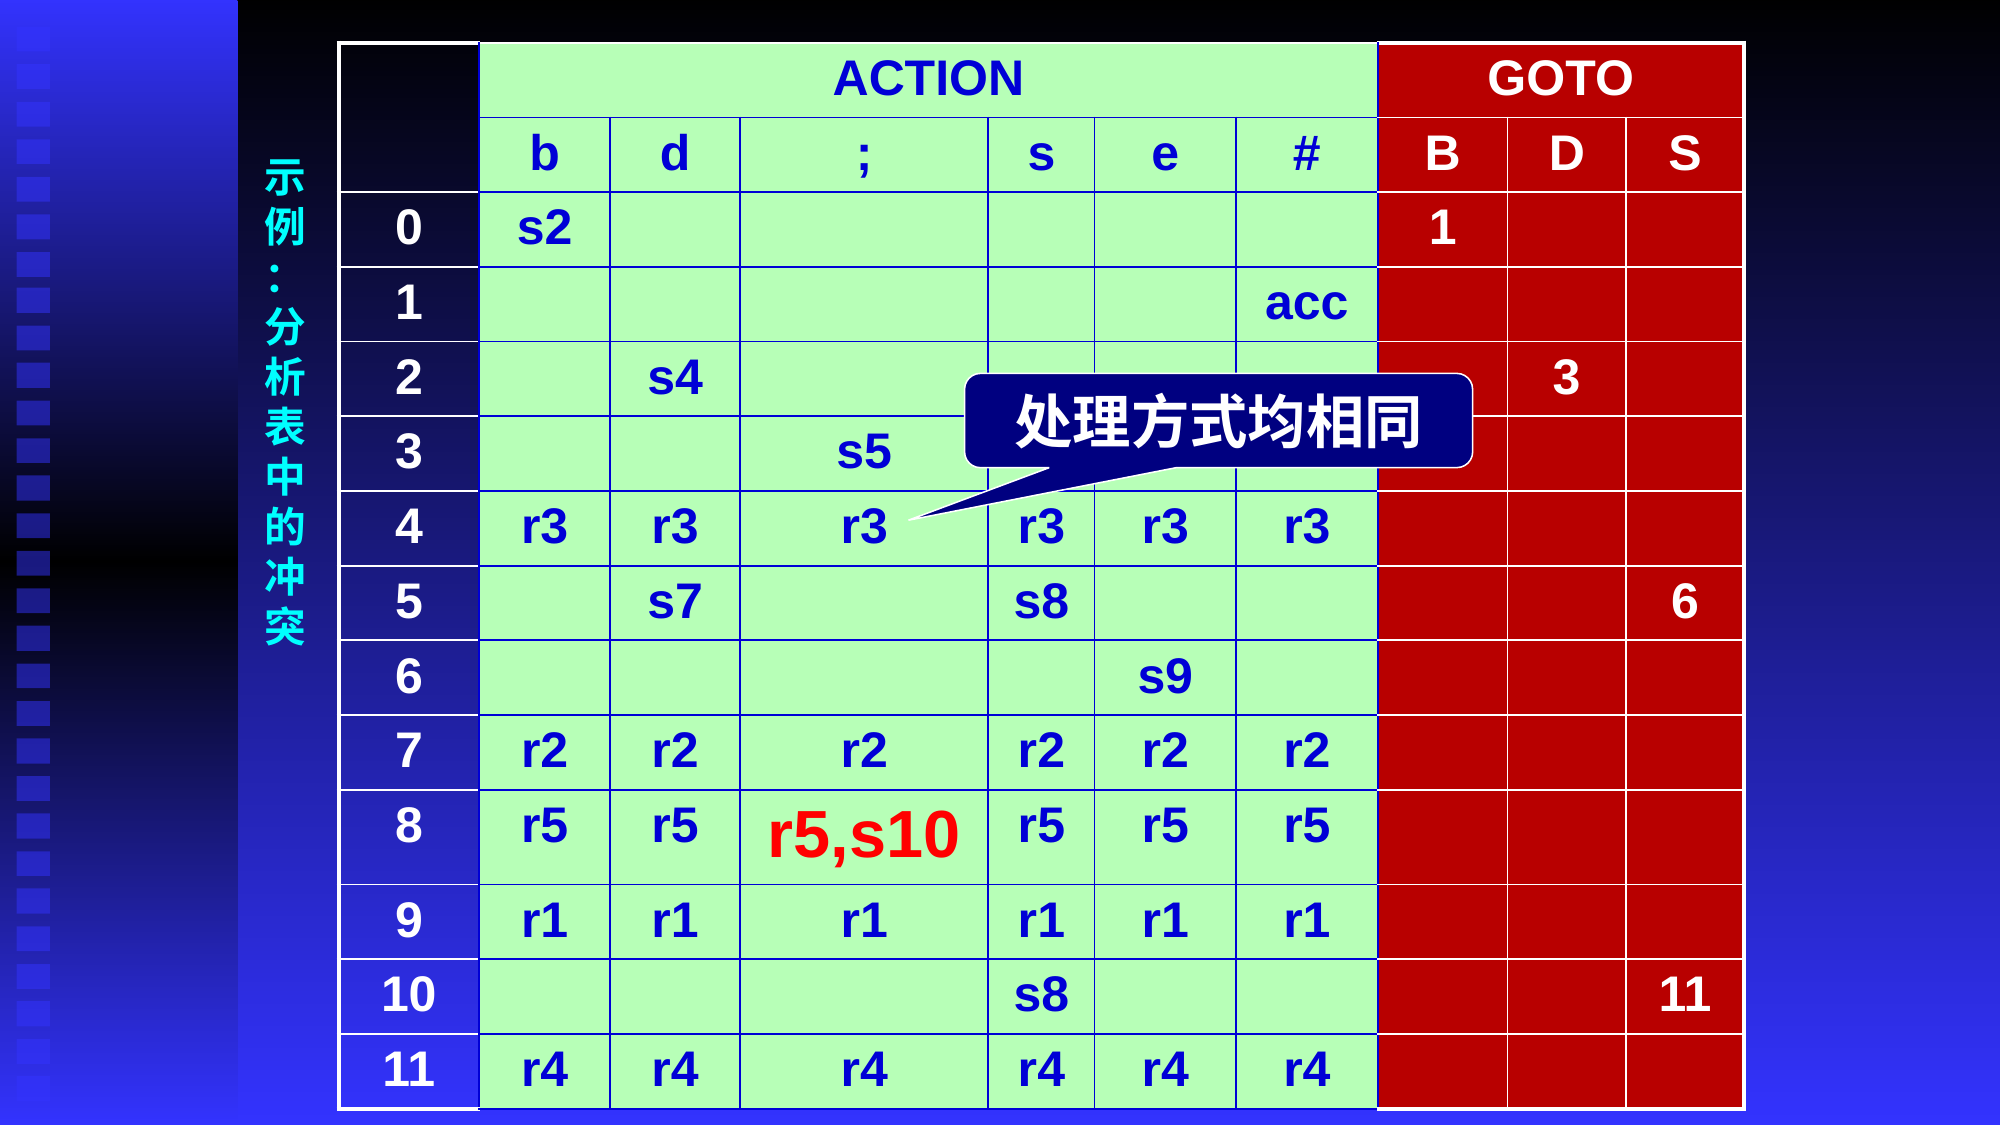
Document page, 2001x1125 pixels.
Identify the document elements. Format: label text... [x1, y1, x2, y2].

table_cell [1095, 468, 1235, 490]
table_cell r4 [741, 1035, 987, 1108]
table_cell [480, 641, 609, 714]
table_cell [1627, 641, 1742, 714]
table_cell [1508, 1035, 1625, 1107]
table_cell [611, 193, 739, 266]
table_cell [741, 342, 987, 415]
table_cell d [611, 118, 739, 191]
table_cell [1508, 268, 1625, 341]
table_cell [1237, 342, 1377, 373]
table_cell r2 [1095, 716, 1235, 789]
table_cell e [1095, 118, 1235, 191]
table_cell # [1237, 118, 1377, 191]
table_cell 6 [341, 641, 478, 714]
table_cell [1237, 468, 1377, 490]
table_cell [989, 193, 1094, 266]
table_cell 8 [341, 791, 478, 884]
title 示例：分析表中的冲突 [249, 113, 333, 688]
table_cell [741, 960, 987, 1033]
table_cell [1627, 791, 1742, 884]
table_cell [611, 417, 739, 490]
table_cell [1237, 567, 1377, 639]
table_cell r3 [989, 492, 1094, 565]
table_cell [1379, 641, 1507, 714]
table_cell 9 [341, 885, 478, 958]
table_cell r3 [1237, 492, 1377, 565]
table_cell [1627, 268, 1742, 341]
table_cell [1627, 342, 1742, 415]
table_cell 2 [341, 342, 478, 415]
table_cell [741, 641, 987, 714]
table_cell [1508, 960, 1625, 1033]
table_cell [1508, 641, 1625, 714]
table_cell [989, 342, 1094, 373]
table_cell s8 [989, 567, 1094, 639]
table_cell [741, 567, 987, 639]
table_cell [1508, 417, 1625, 490]
table_cell [989, 268, 1094, 341]
table_cell [1379, 492, 1507, 565]
table_cell 5 [341, 567, 478, 639]
table_cell [1508, 716, 1625, 789]
table_cell [1627, 1035, 1742, 1107]
table_cell r4 [480, 1035, 609, 1108]
table_header ACTION [480, 44, 1377, 117]
table_cell 1 [1379, 193, 1507, 266]
table_cell r2 [989, 716, 1094, 789]
table_cell r3 [480, 492, 609, 565]
table_cell [1379, 567, 1507, 639]
table_header GOTO [1379, 45, 1742, 117]
table_cell 10 [341, 960, 478, 1033]
table_cell s5 [741, 417, 987, 490]
table_cell r3 [741, 492, 987, 565]
table_cell r3 [611, 492, 739, 565]
table_cell ; [741, 118, 987, 191]
table_cell r5 [1237, 791, 1377, 884]
table_cell r1 [480, 885, 609, 958]
table_cell [1627, 885, 1742, 958]
table_cell [1068, 484, 1094, 490]
table_cell 3 [1508, 342, 1625, 415]
table_cell [741, 193, 987, 266]
table_cell s9 [1095, 641, 1235, 714]
table_cell r4 [989, 1035, 1094, 1108]
table_cell s8 [989, 960, 1094, 1033]
table_cell 11 [341, 1035, 478, 1107]
table_cell [480, 960, 609, 1033]
table_cell [1379, 885, 1507, 958]
table_cell [989, 468, 1045, 489]
table_cell [1379, 342, 1507, 415]
table_cell s4 [611, 342, 739, 415]
table_cell r1 [989, 885, 1094, 958]
table_cell [1508, 885, 1625, 958]
table_cell r5 [611, 791, 739, 884]
table_cell r2 [480, 716, 609, 789]
table_cell [1237, 960, 1377, 1033]
table_cell [1379, 791, 1507, 884]
table_cell [611, 268, 739, 341]
table_cell r2 [1237, 716, 1377, 789]
table_cell [1095, 342, 1235, 373]
table_cell [1627, 716, 1742, 789]
table_cell [1508, 193, 1625, 266]
table_cell [480, 268, 609, 341]
text_box 处理方式均相同 [908, 373, 1473, 521]
table_cell [1095, 193, 1235, 266]
table_cell 11 [1627, 960, 1742, 1033]
table_cell r5 [1095, 791, 1235, 884]
table_cell 3 [341, 417, 478, 490]
table_cell [1508, 567, 1625, 639]
table_cell [1237, 193, 1377, 266]
table_cell r2 [741, 716, 987, 789]
table_cell B [1379, 118, 1507, 191]
table_cell s [989, 118, 1094, 191]
table_cell [1379, 960, 1507, 1033]
table_cell 7 [341, 716, 478, 789]
table_cell [1379, 268, 1507, 341]
table_cell [1627, 492, 1742, 565]
table_cell [480, 342, 609, 415]
table_cell r4 [611, 1035, 739, 1108]
table_header [341, 45, 478, 191]
table_cell [1379, 417, 1507, 490]
table_cell r4 [1095, 1035, 1235, 1108]
table_cell D [1508, 118, 1625, 191]
table_cell [1095, 567, 1235, 639]
table_cell [989, 641, 1094, 714]
table_cell [1237, 641, 1377, 714]
table_cell [1508, 791, 1625, 884]
table_cell [741, 268, 987, 341]
table_cell r5,s10 [741, 791, 987, 884]
table_cell [1379, 716, 1507, 789]
table_cell [1095, 960, 1235, 1033]
table_cell r1 [611, 885, 739, 958]
table_cell [1508, 492, 1625, 565]
table_cell 4 [341, 492, 478, 565]
table_cell r1 [1237, 885, 1377, 958]
table_cell [480, 567, 609, 639]
table_cell r4 [1237, 1035, 1377, 1108]
table_cell r1 [741, 885, 987, 958]
table_cell [611, 641, 739, 714]
table_cell r5 [989, 791, 1094, 884]
table_cell r1 [1095, 885, 1235, 958]
table_cell r2 [611, 716, 739, 789]
table_cell [611, 960, 739, 1033]
table_cell acc [1237, 268, 1377, 341]
table_cell [1095, 268, 1235, 341]
table_cell b [480, 118, 609, 191]
table_cell [1627, 193, 1742, 266]
table_cell 1 [341, 268, 478, 341]
table_cell 6 [1627, 567, 1742, 639]
table_cell r3 [1095, 492, 1235, 565]
table_cell [1627, 417, 1742, 490]
table_cell [1379, 1035, 1507, 1107]
table_cell r5 [480, 791, 609, 884]
table_cell s7 [611, 567, 739, 639]
table_cell s2 [480, 193, 609, 266]
table_cell [480, 417, 609, 490]
table_cell S [1627, 118, 1742, 191]
table_cell 0 [341, 193, 478, 266]
